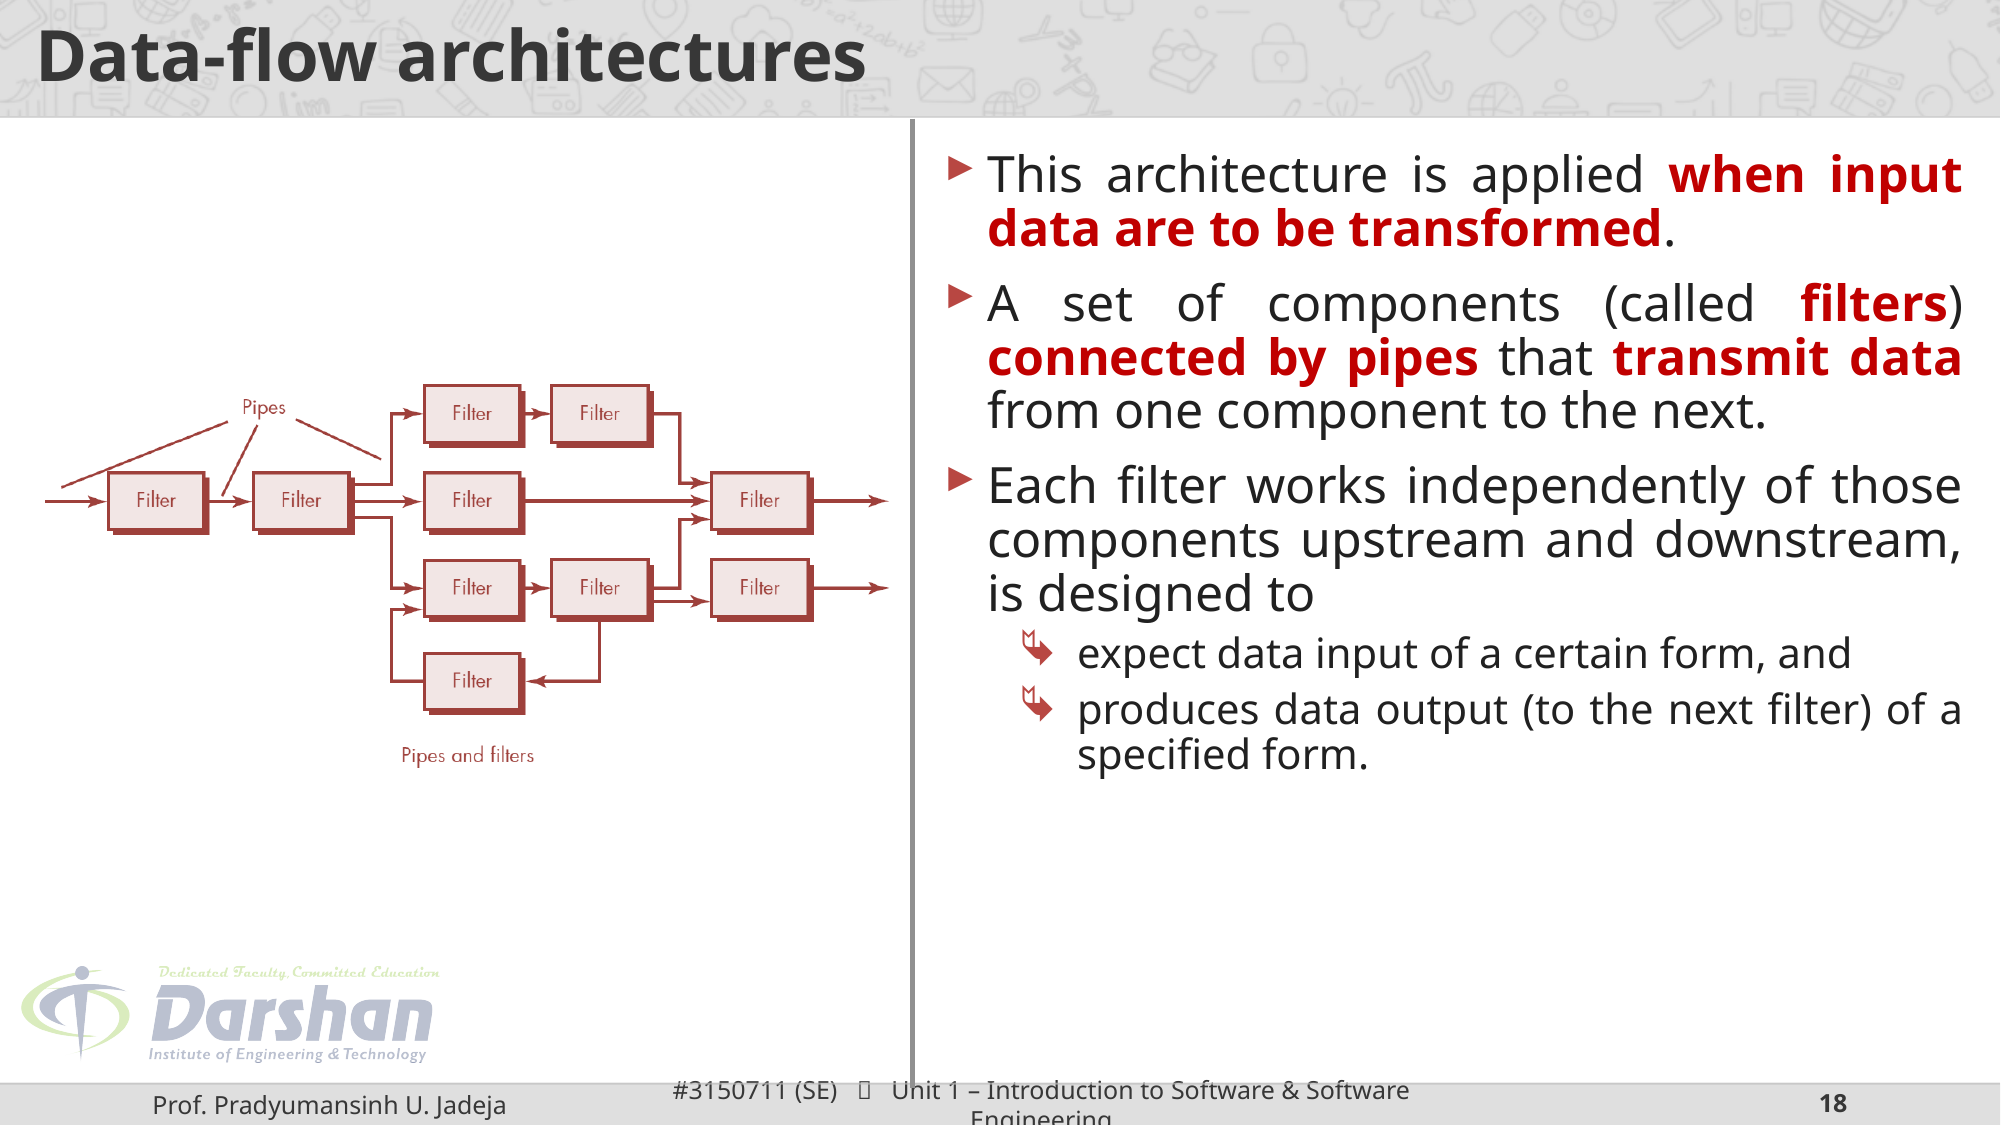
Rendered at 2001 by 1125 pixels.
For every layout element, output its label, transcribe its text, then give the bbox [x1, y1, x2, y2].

list This architecture is applied when input data are to be transformed. A set of components (called filters) connected by pipes that transmit data from one component to the next. Each filter works independently of those components upstream and downstream, is designed to expect data input of a certain form, and produces data output (to the next filter) of a specified form. [929, 141, 1979, 1059]
title Data-flow architectures [0, 0, 2000, 117]
picture [38, 377, 896, 773]
